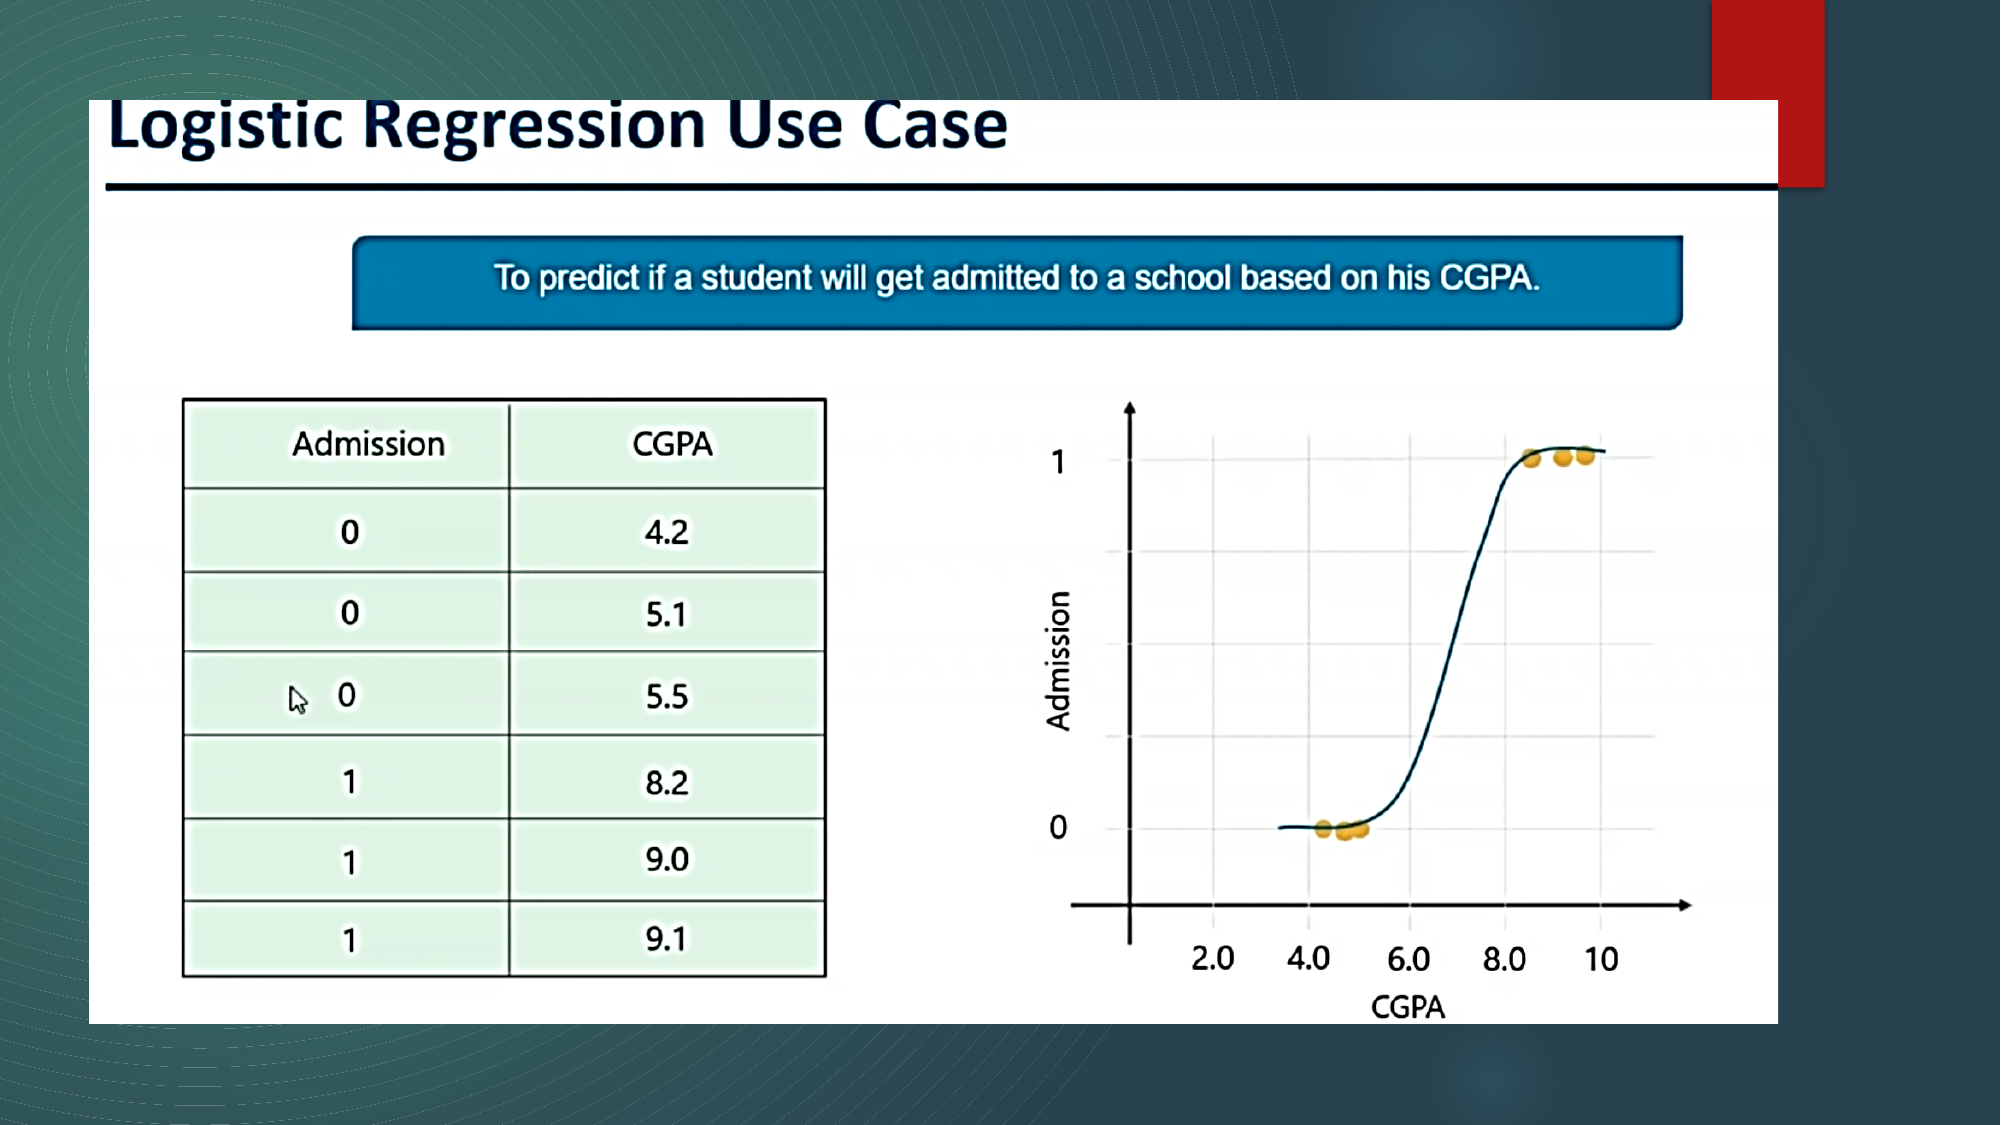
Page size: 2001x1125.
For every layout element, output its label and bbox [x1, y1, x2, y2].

picture [0, 0, 1779, 1125]
